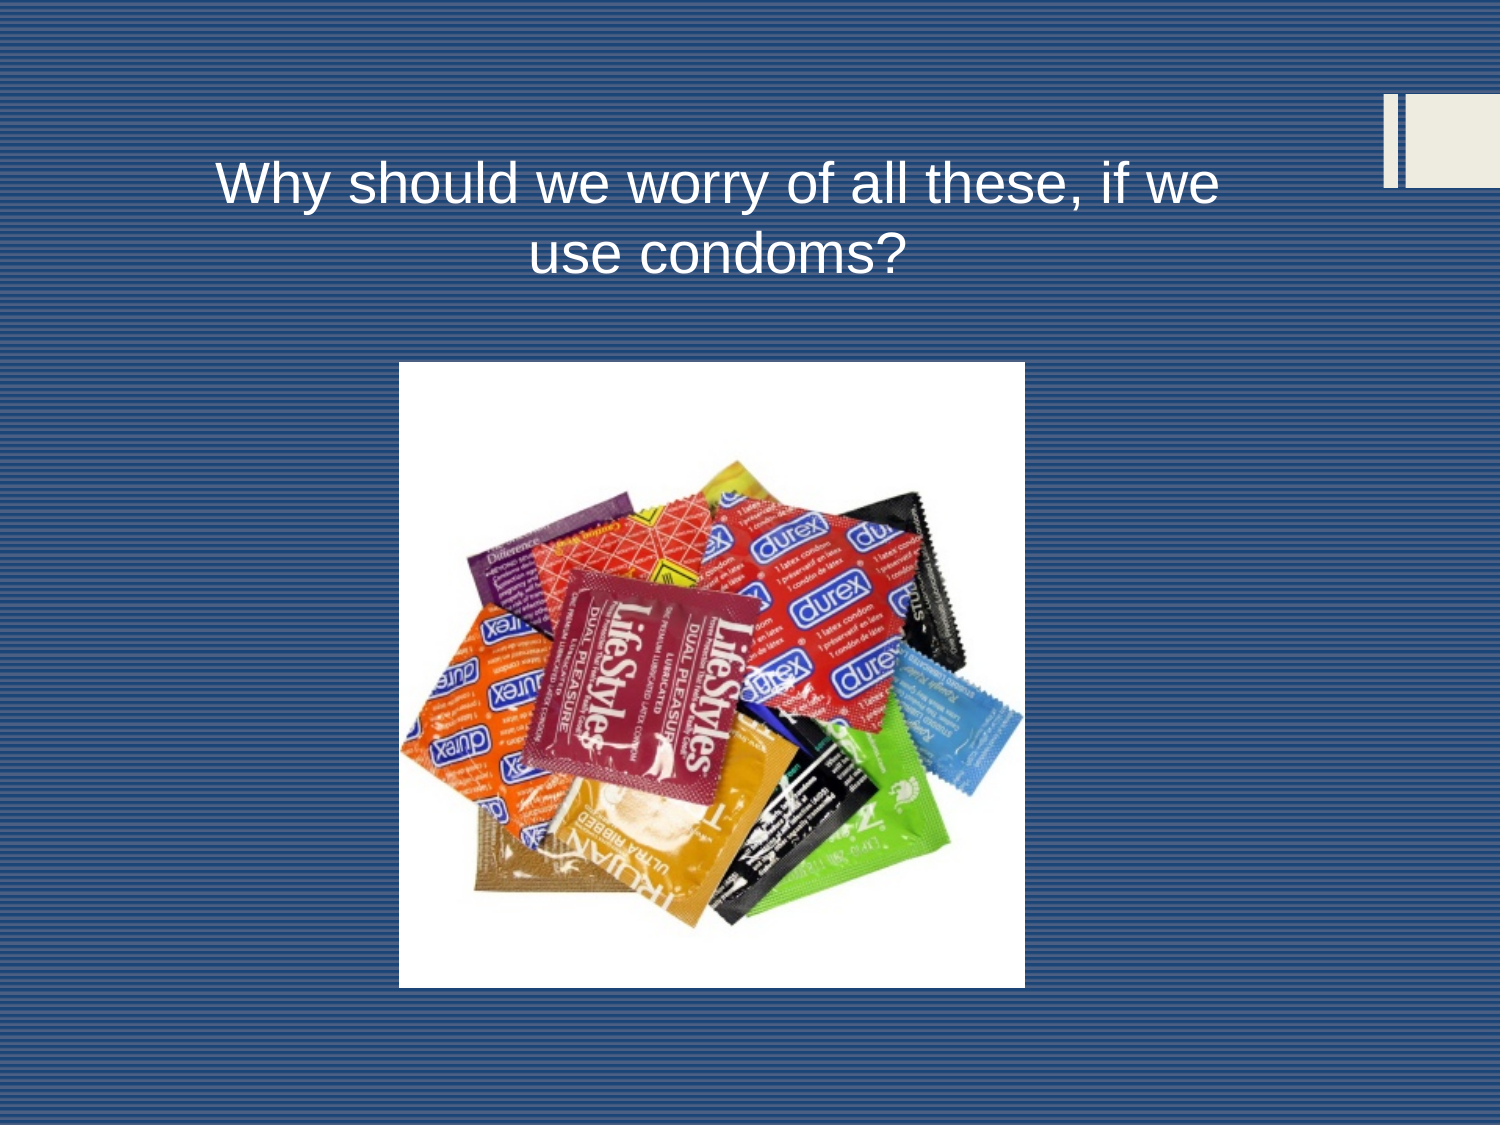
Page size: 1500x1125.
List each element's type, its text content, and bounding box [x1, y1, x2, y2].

text_box Why should we worry of all these, if we use condoms? [199, 137, 1238, 993]
picture [399, 361, 1026, 988]
